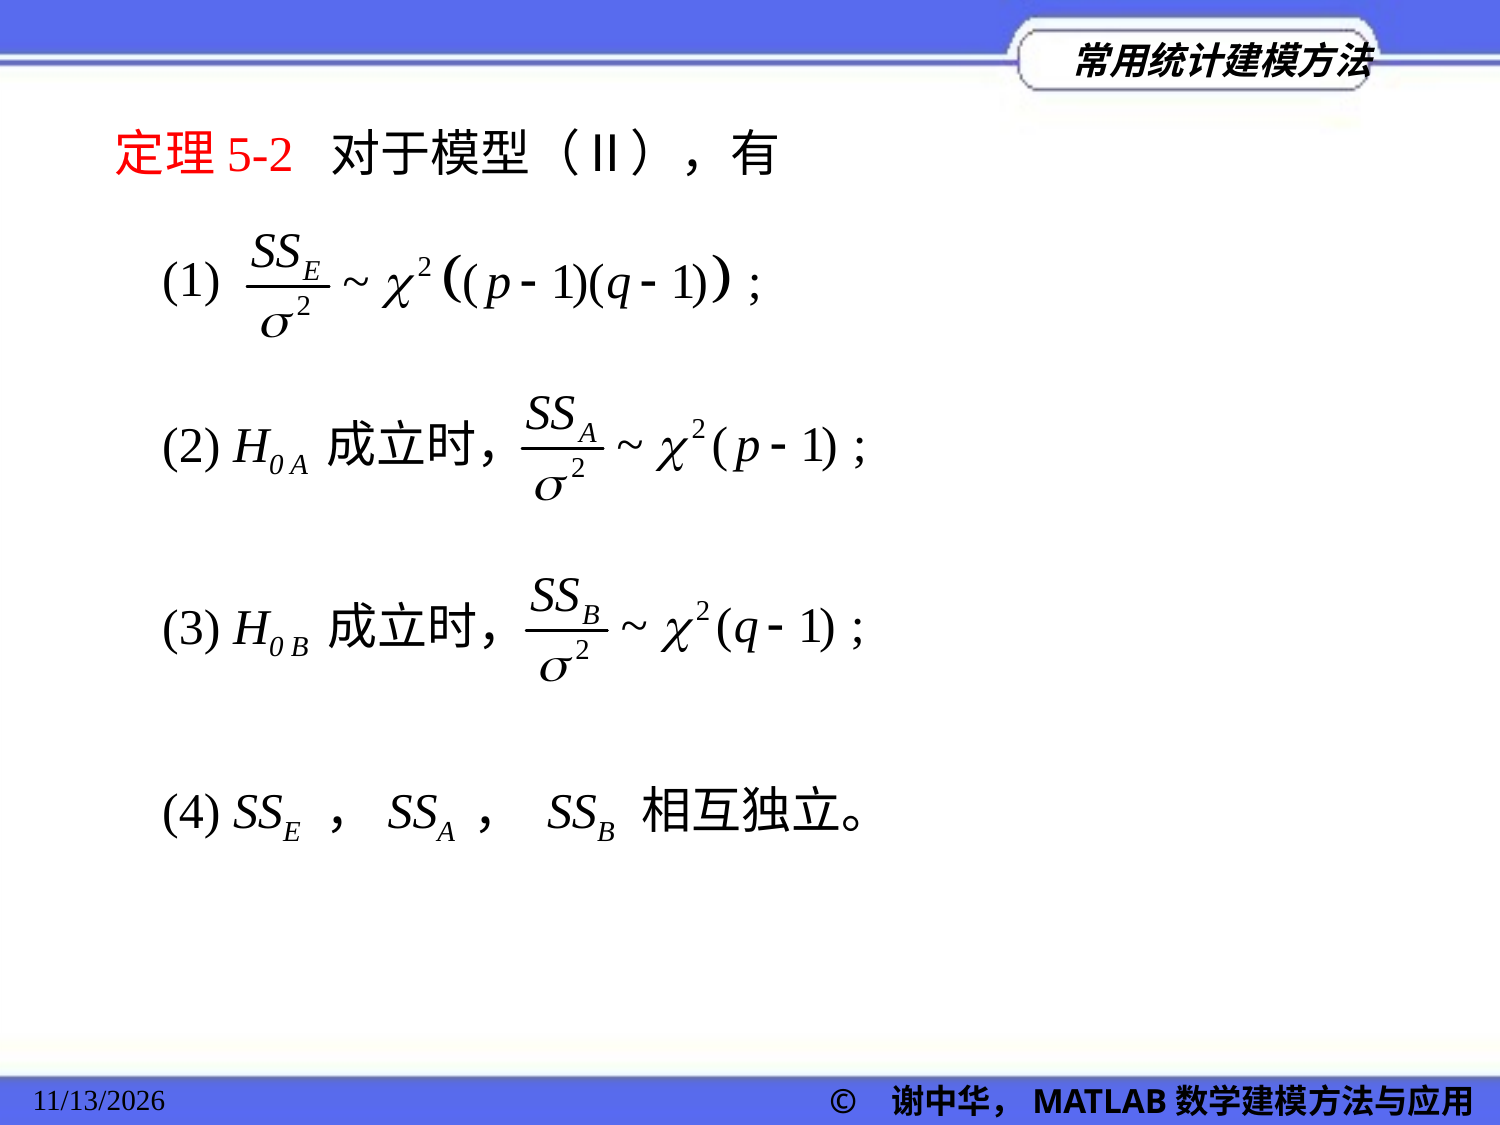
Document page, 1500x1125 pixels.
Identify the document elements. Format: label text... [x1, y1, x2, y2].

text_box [147, 219, 771, 349]
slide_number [17, 1077, 356, 1120]
text_box (4) SSE ，SSA ， SSB 相互独立。 [147, 771, 1388, 854]
footer © 谢中华，MATLAB数学建模方法与应用 [809, 1076, 1495, 1123]
picture [0, 0, 1500, 1125]
text_box 定理5-2 对于模型（Ⅱ），有 [100, 113, 1034, 189]
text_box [147, 563, 1011, 693]
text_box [147, 381, 1011, 512]
